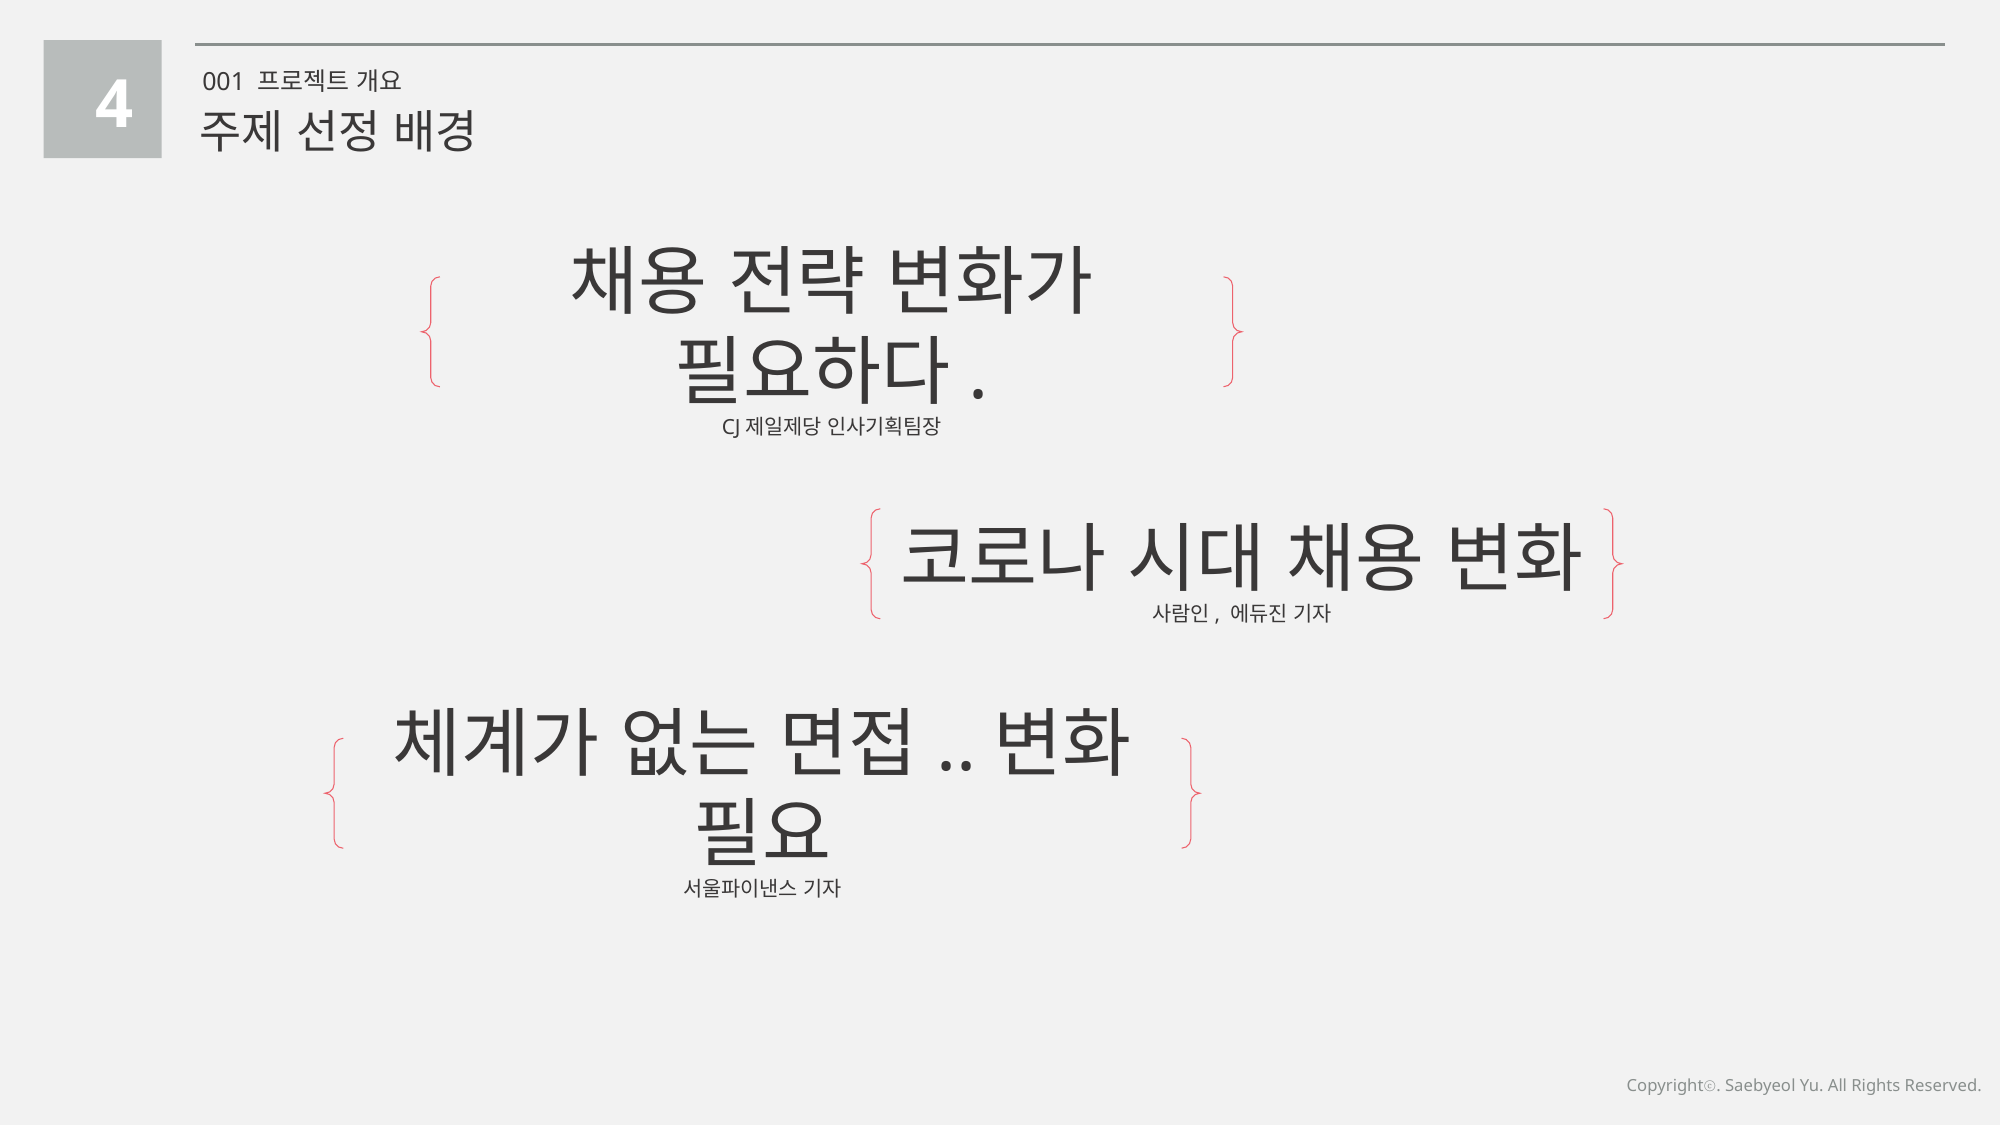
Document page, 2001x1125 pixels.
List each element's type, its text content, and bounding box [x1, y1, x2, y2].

text_box 4 [80, 52, 123, 148]
text_box 체계가 없는 면접..변화 필요 서울파이낸스 기자 [322, 737, 1202, 849]
text_box [42, 39, 163, 159]
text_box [194, 57, 482, 167]
text_box 채용 전략 변화가 필요하다. CJ제일제당 인사기획팀장 [419, 276, 1244, 388]
text_box 코로나 시대 채용 변화 사람인, 에듀진 기자 [859, 508, 1624, 620]
